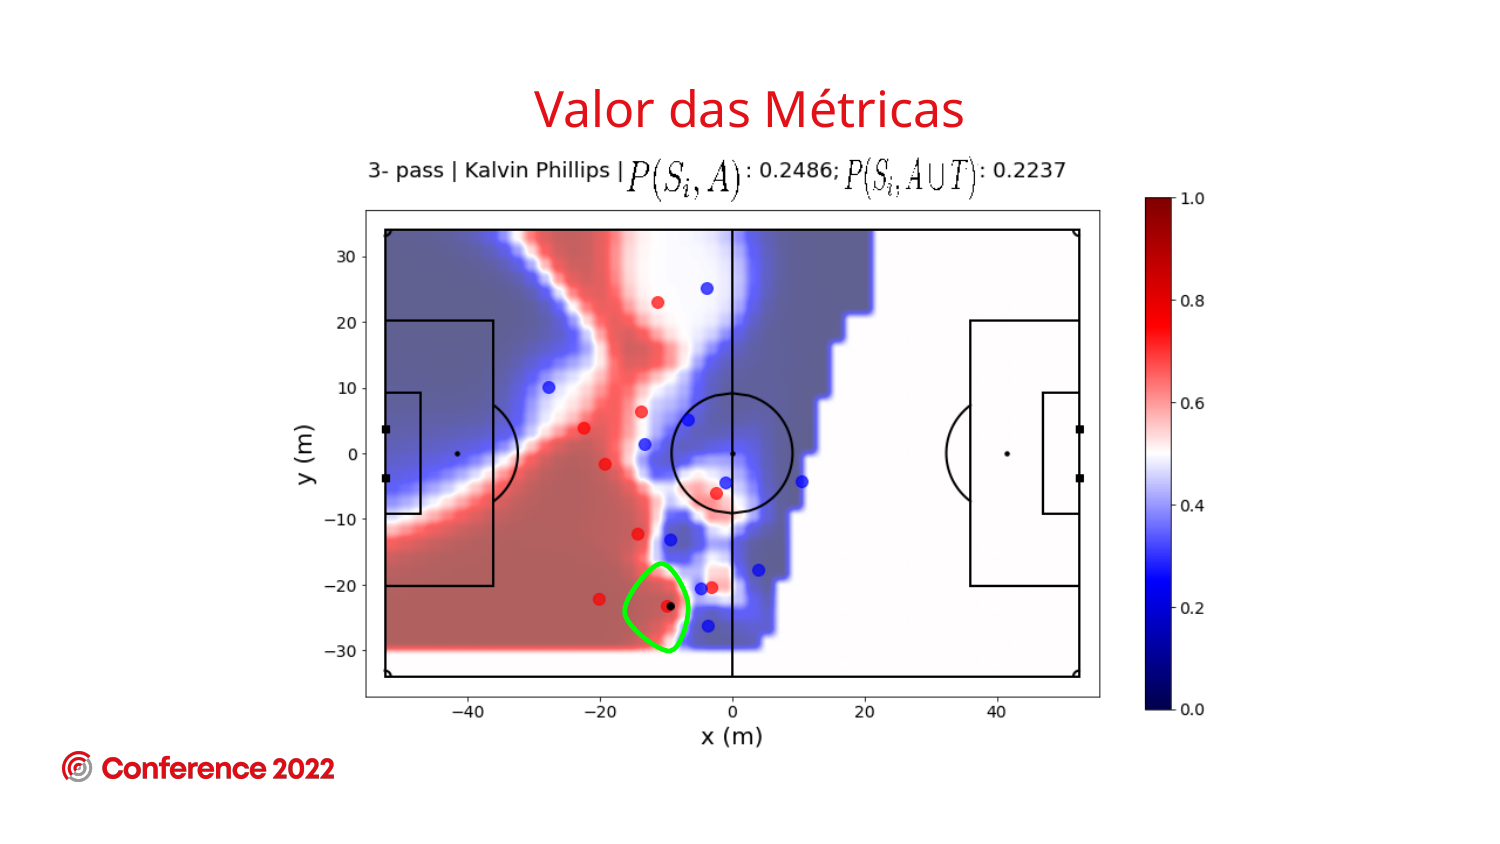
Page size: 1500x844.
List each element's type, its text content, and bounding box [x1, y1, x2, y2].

picture [62, 153, 1213, 782]
text_box Valor das Métricas [144, 62, 1356, 153]
